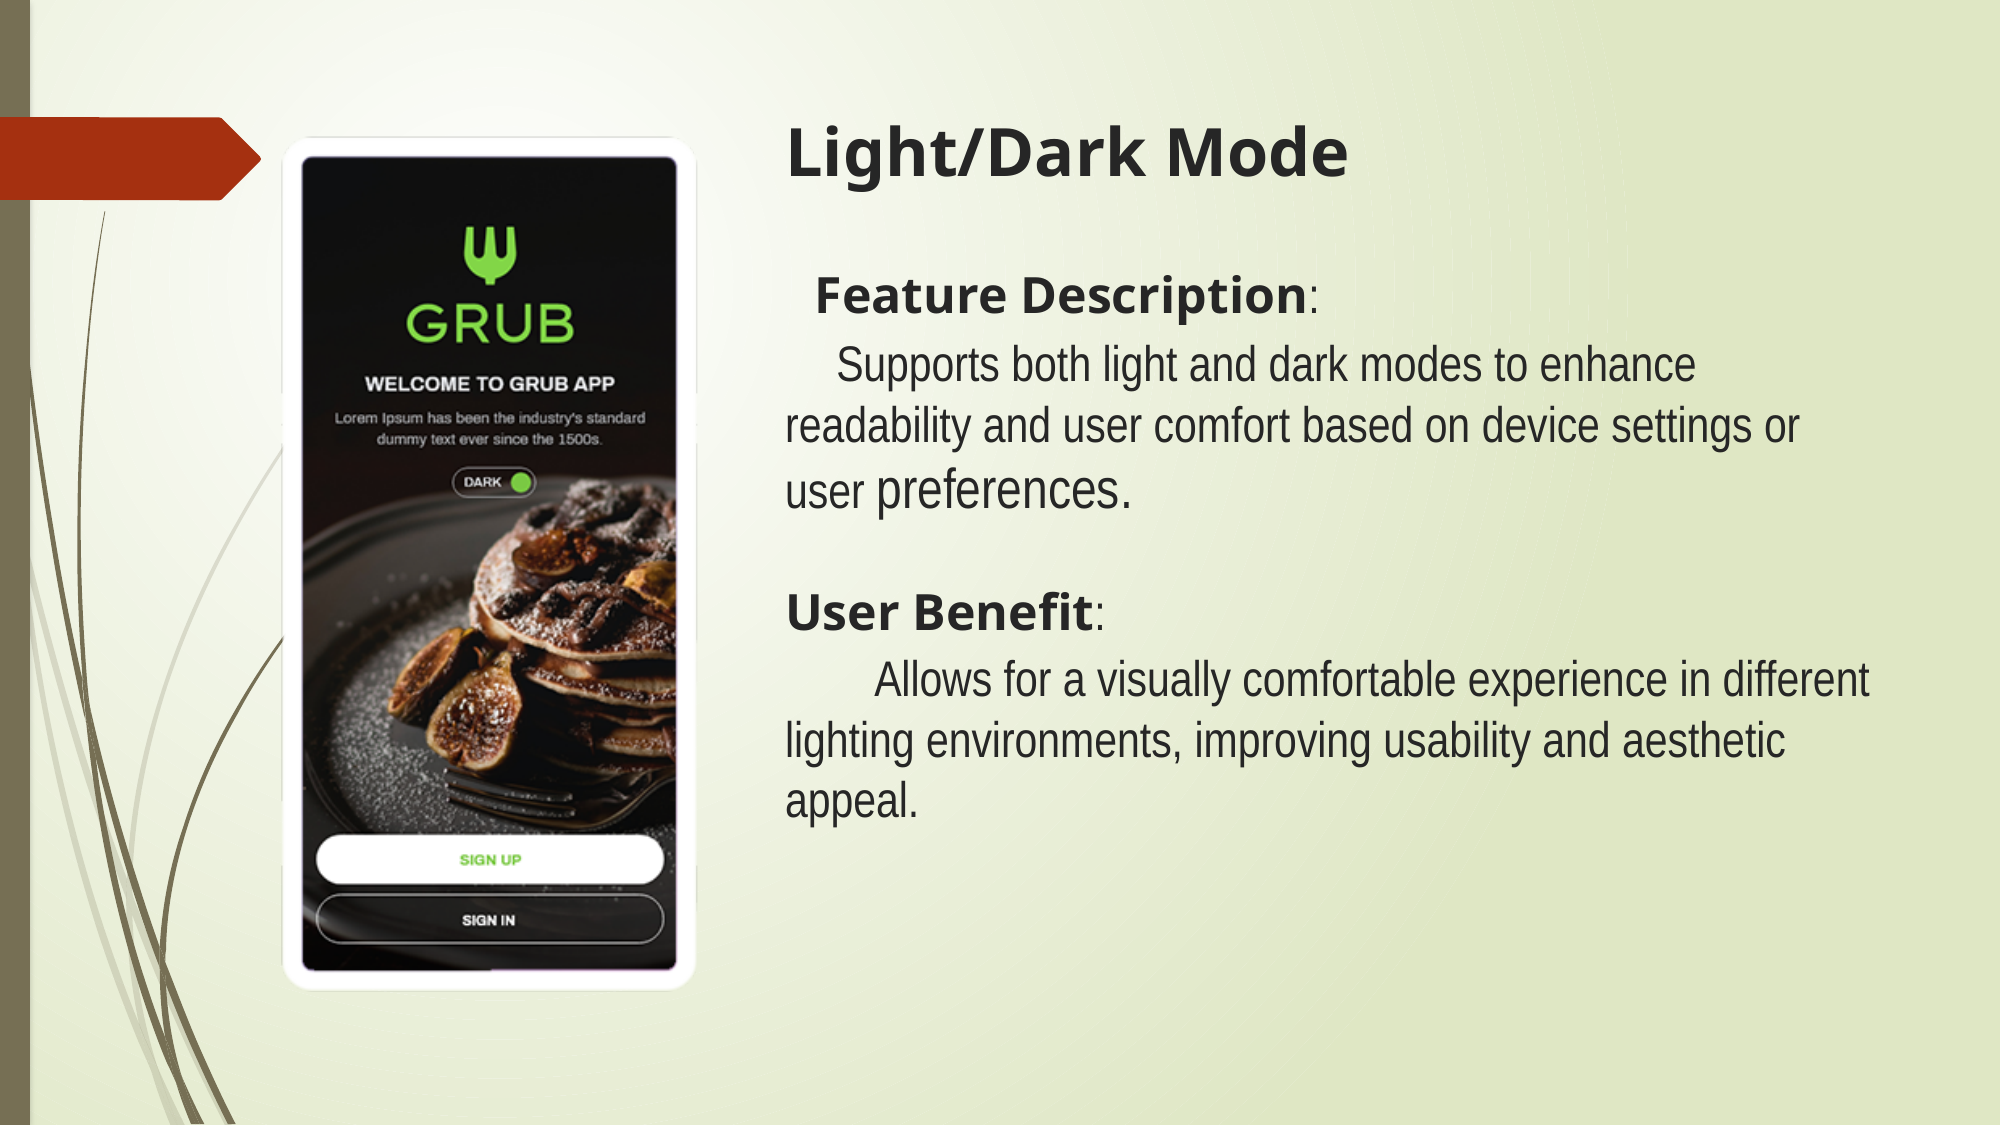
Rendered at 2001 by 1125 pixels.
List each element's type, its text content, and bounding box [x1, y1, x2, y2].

title Light/Dark Mode Feature Description: Supports both light and dark modes to enhance readability and user comfort based on device settings or user preferences. User Benefit: Allows for a visually comfortable experience in different lighting environments, improving usability and aesthetic appeal. [770, 102, 1888, 1097]
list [258, 117, 723, 1032]
